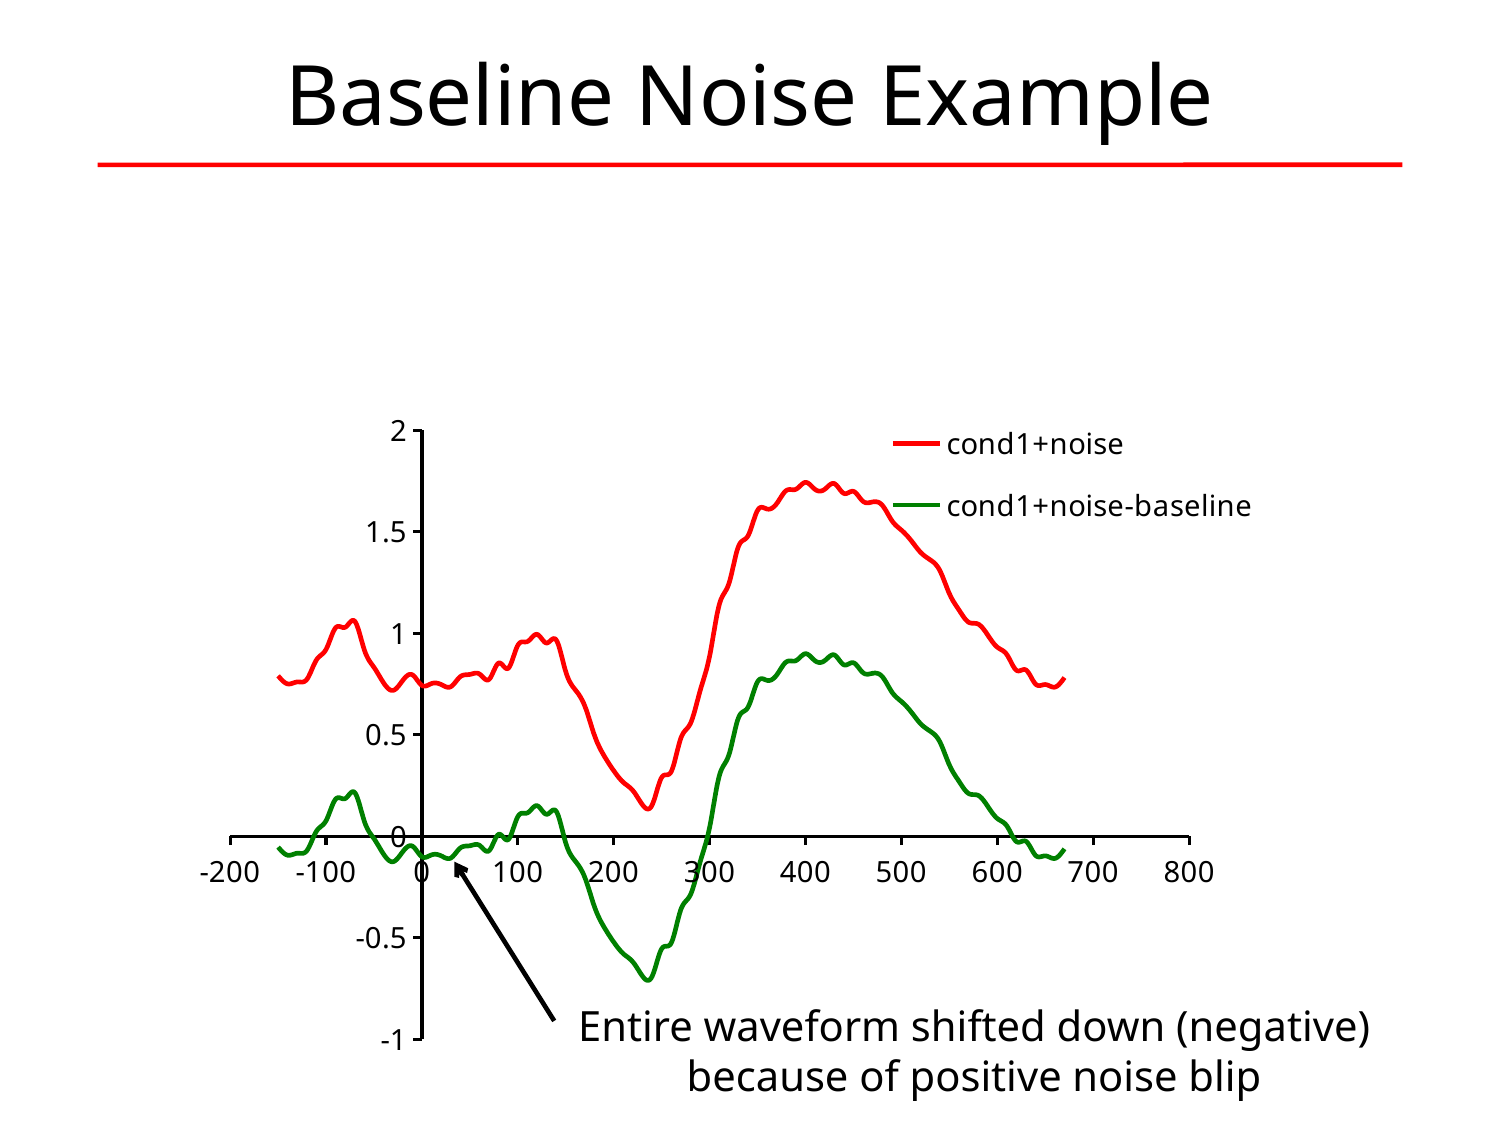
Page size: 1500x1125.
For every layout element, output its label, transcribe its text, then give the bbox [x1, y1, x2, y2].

title Baseline Noise Example [74, 0, 1426, 186]
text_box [424, 890, 583, 990]
text_box Entire waveform shifted down (negative) because of positive noise blip [545, 992, 1403, 1108]
chart [181, 402, 1270, 1068]
